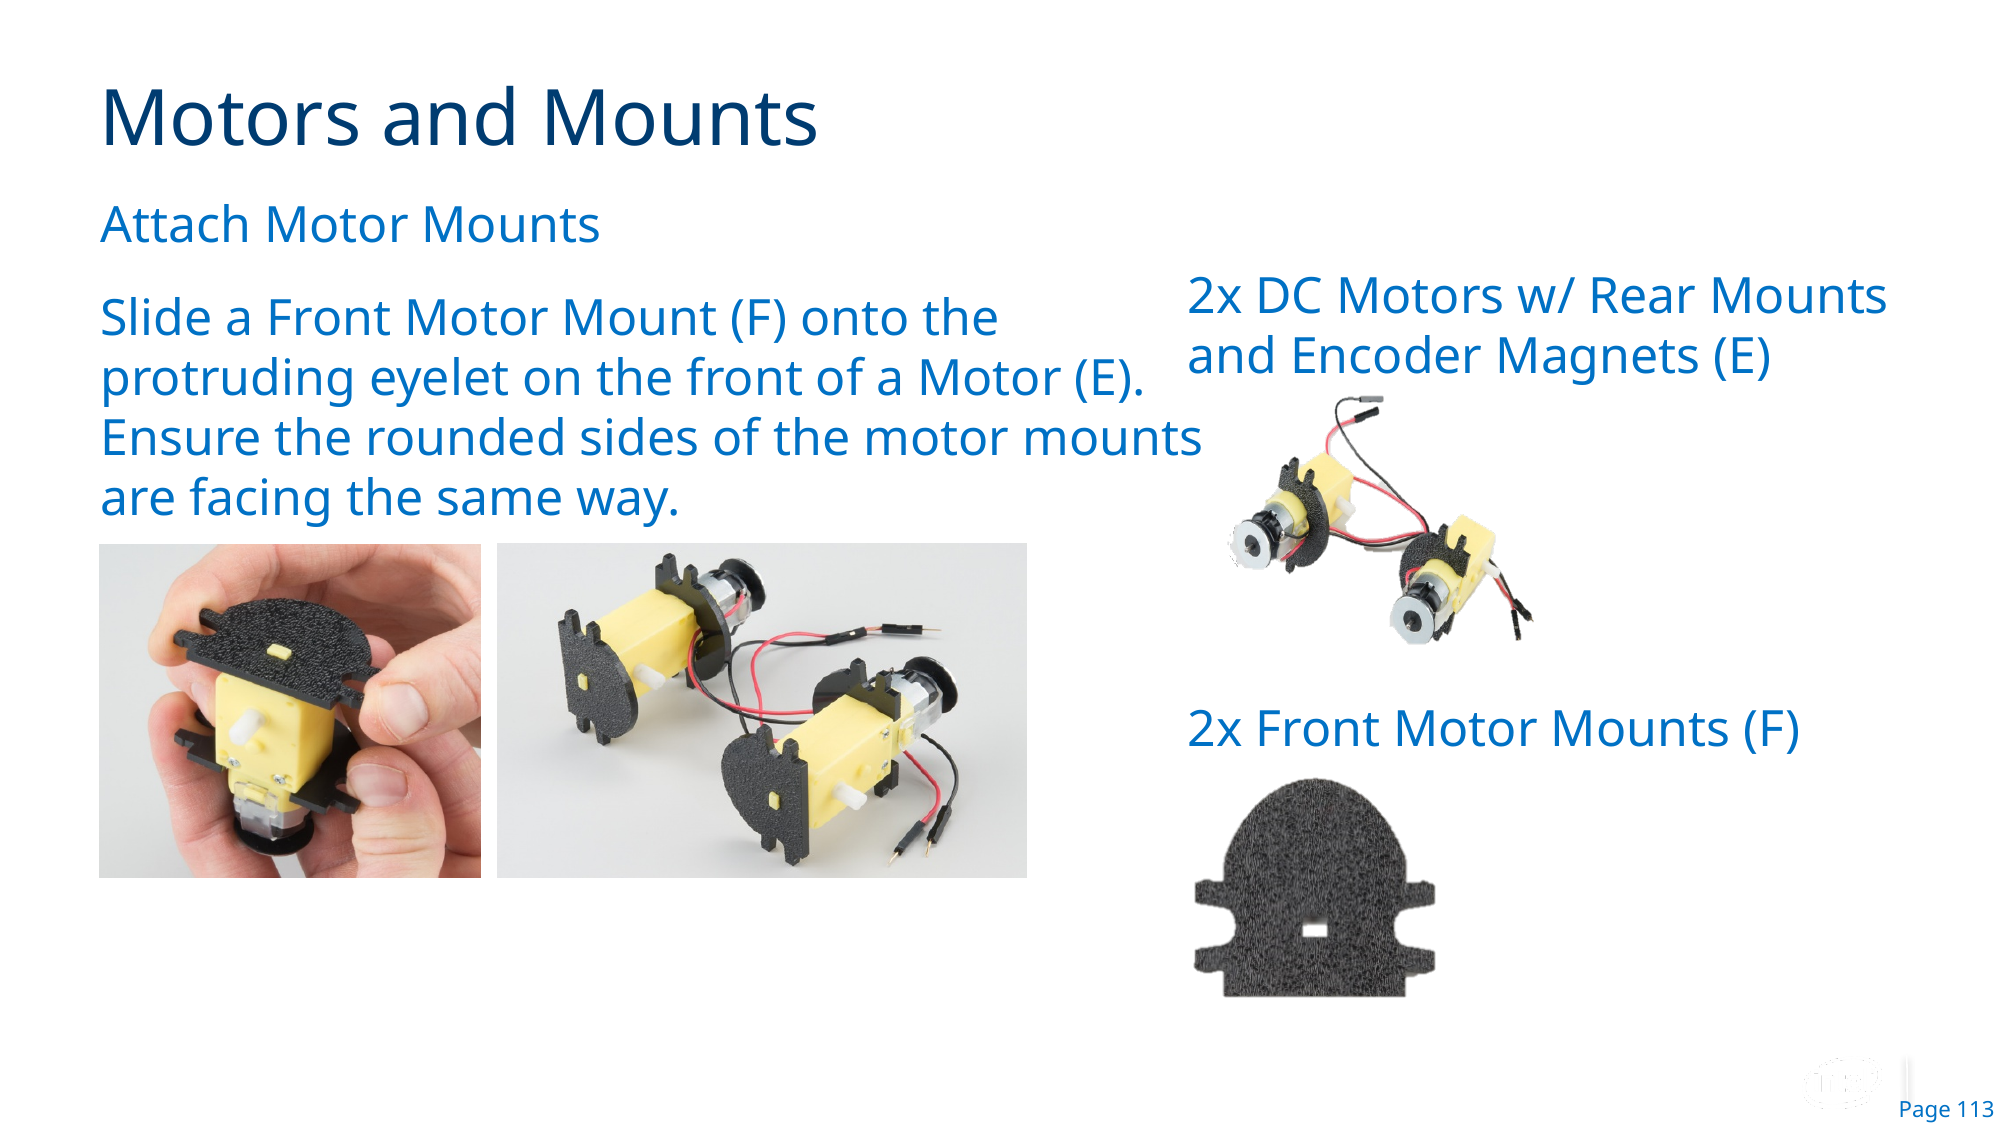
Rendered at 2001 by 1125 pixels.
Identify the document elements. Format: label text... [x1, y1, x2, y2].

picture [497, 542, 1027, 879]
picture [1217, 385, 1553, 661]
list Attach Motor Mounts Slide a Front Motor Mount (F) onto the protruding eyelet on the front of a Motor (E). Ensure the rounded sides of the motor mounts are facing the same way. [100, 192, 1218, 1063]
picture [98, 543, 481, 879]
title Motors and Mounts [99, 67, 1900, 258]
text_box Page 13 [1528, 1080, 1995, 1125]
list 2x DC Motors w/ Rear Mounts and Encoder Magnets (E) 2x Front Motor Mounts (F) [1218, 263, 1900, 1013]
picture [1187, 765, 1443, 1013]
slide_number 13 [1503, 1055, 1970, 1116]
